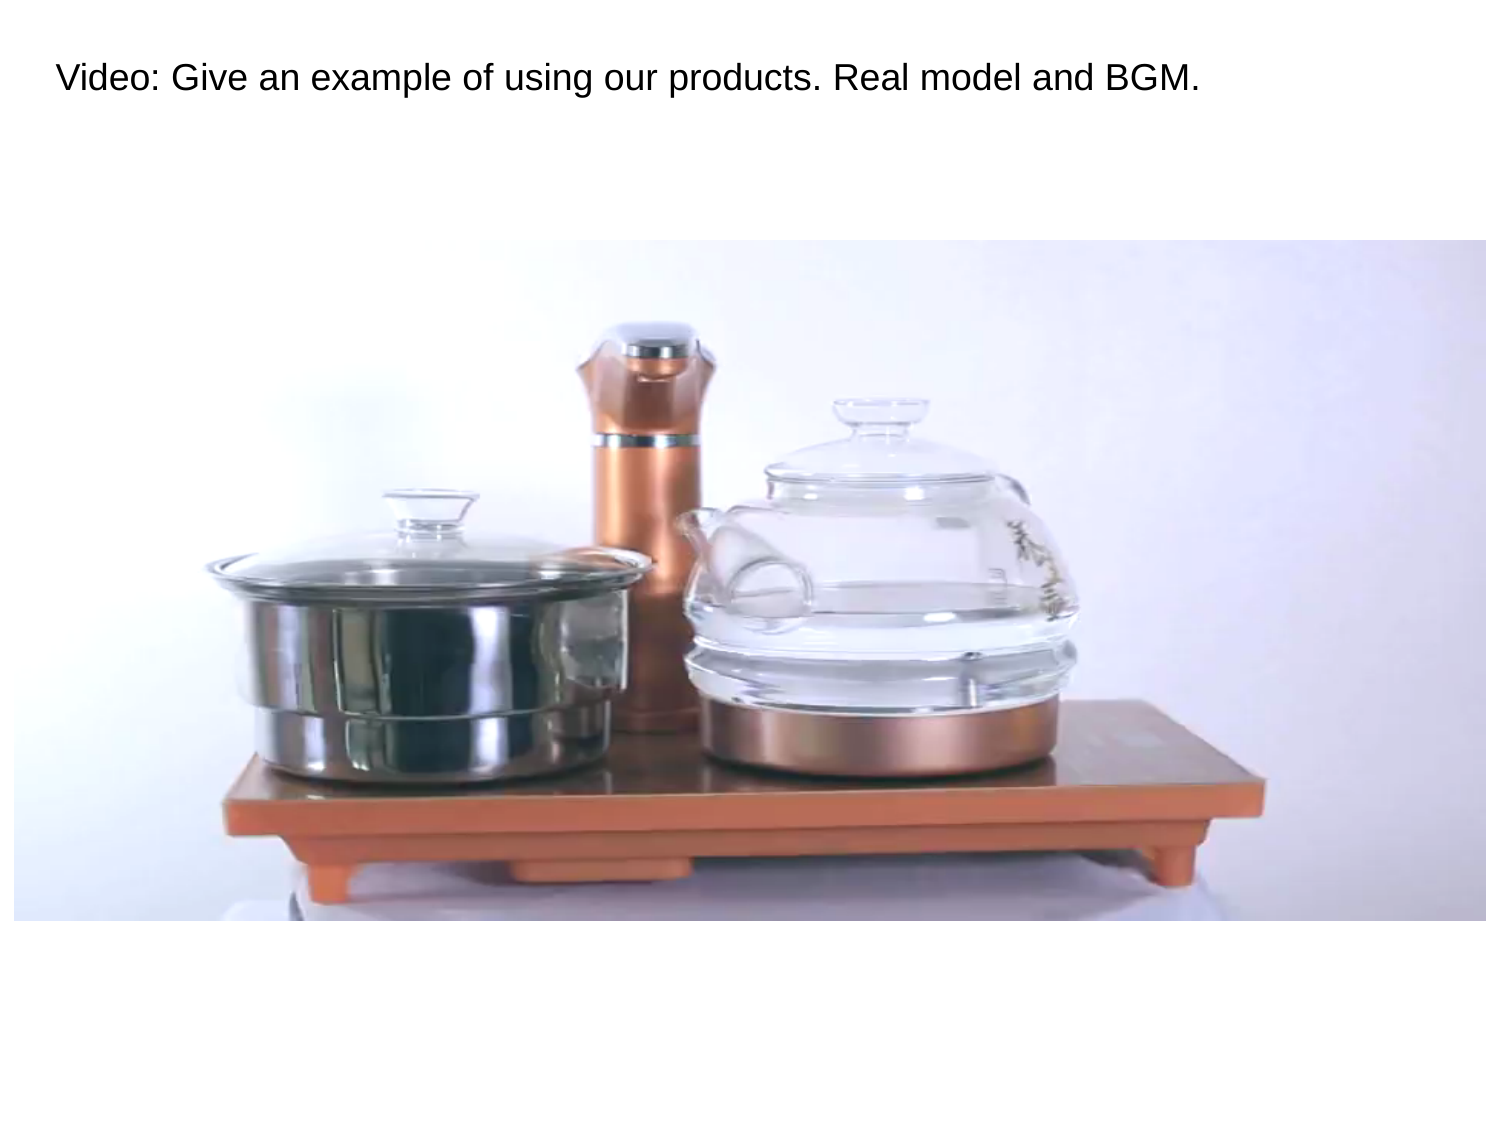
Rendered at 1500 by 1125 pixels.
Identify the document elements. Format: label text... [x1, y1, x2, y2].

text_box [13, 239, 1487, 922]
text_box Video: Give an example of using our products. Real model and BGM. [40, 45, 1460, 105]
